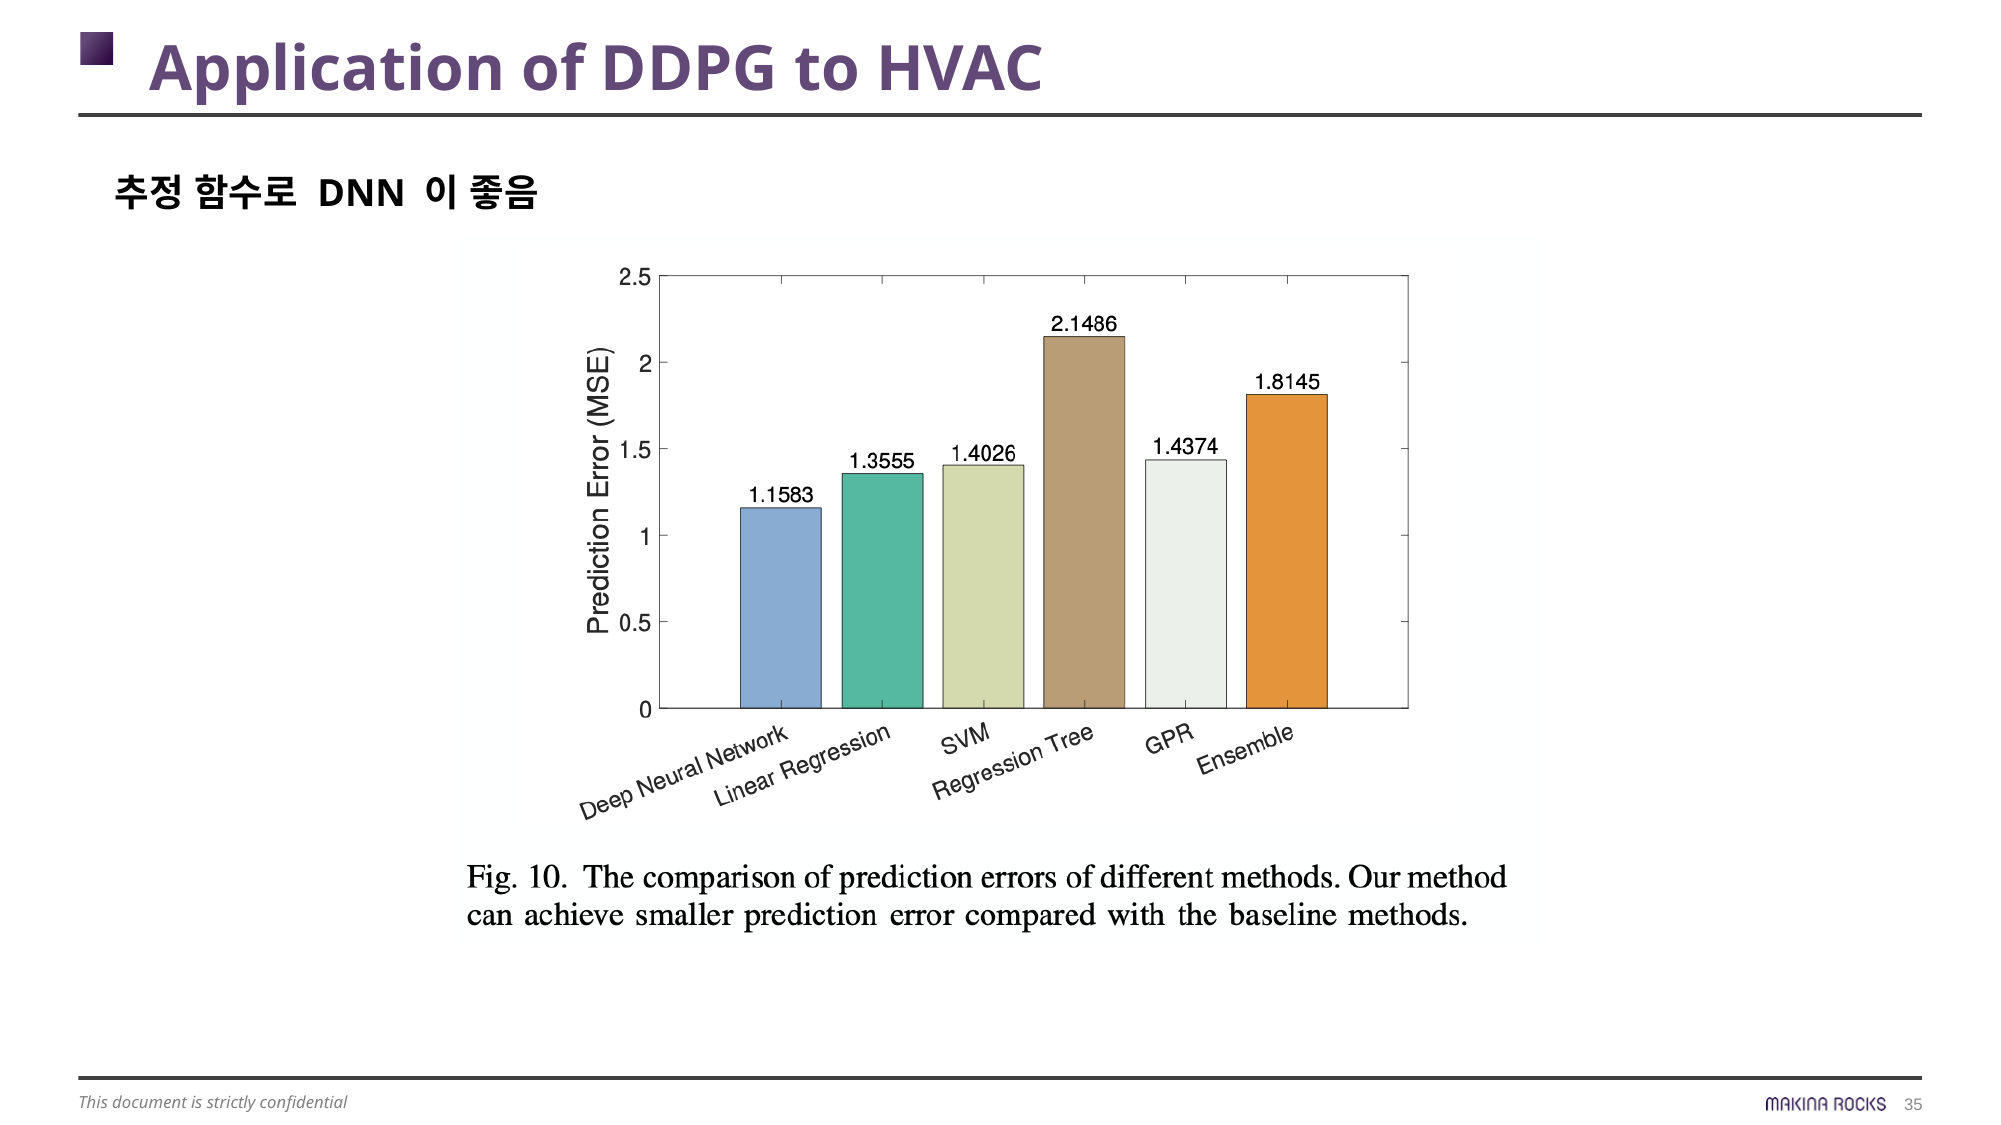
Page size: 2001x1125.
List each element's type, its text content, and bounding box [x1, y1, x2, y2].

picture [80, 32, 114, 65]
text_box Application of DDPG to HVAC [134, 19, 2000, 121]
picture [457, 237, 1543, 944]
picture [1766, 1097, 1886, 1111]
text_box 추정 함수로 DNN 이 좋음 [100, 139, 1936, 222]
